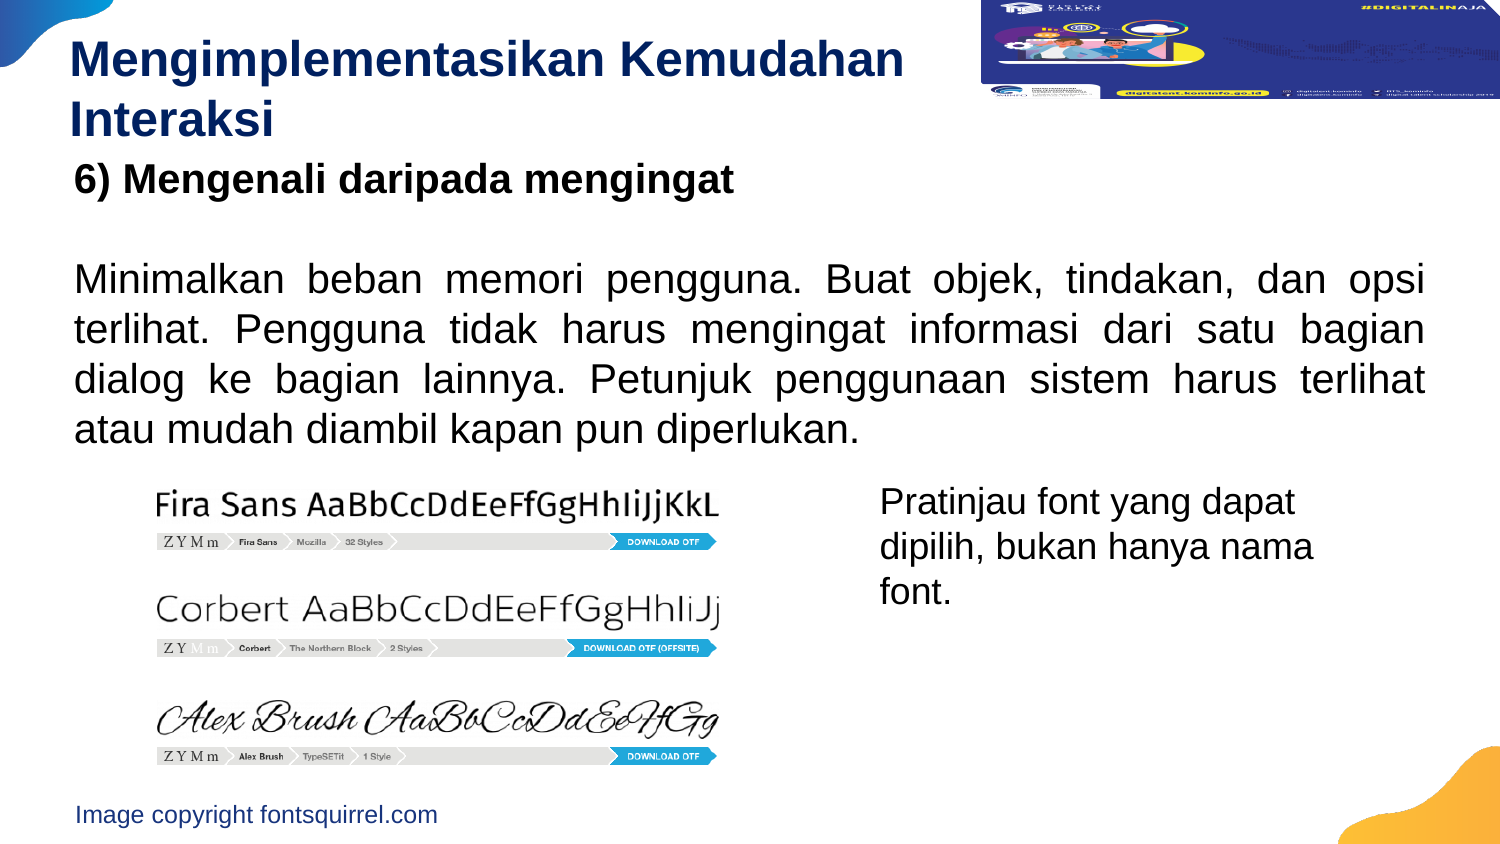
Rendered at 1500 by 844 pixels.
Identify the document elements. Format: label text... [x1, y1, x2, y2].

picture [980, 0, 1500, 100]
text_box Mengimplementasikan Kemudahan Interaksi [54, 19, 982, 155]
text_box Pratinjau font yang dapat dipilih, bukan hanya nama font. [864, 469, 1387, 620]
picture [0, 0, 115, 73]
text_box 6) Mengenali daripada mengingat Minimalkan beban memori pengguna. Buat objek, tindakan, dan opsi terlihat. Pengguna tidak harus mengingat informasi dari satu bagian dialog ke bagian lainnya. Petunjuk penggunaan sistem harus terlihat atau mudah diambil kapan pun diperlukan. [58, 144, 1441, 460]
text_box Image copyright fontsquirrel.com [60, 791, 456, 837]
picture [146, 473, 731, 781]
picture [1335, 738, 1500, 844]
